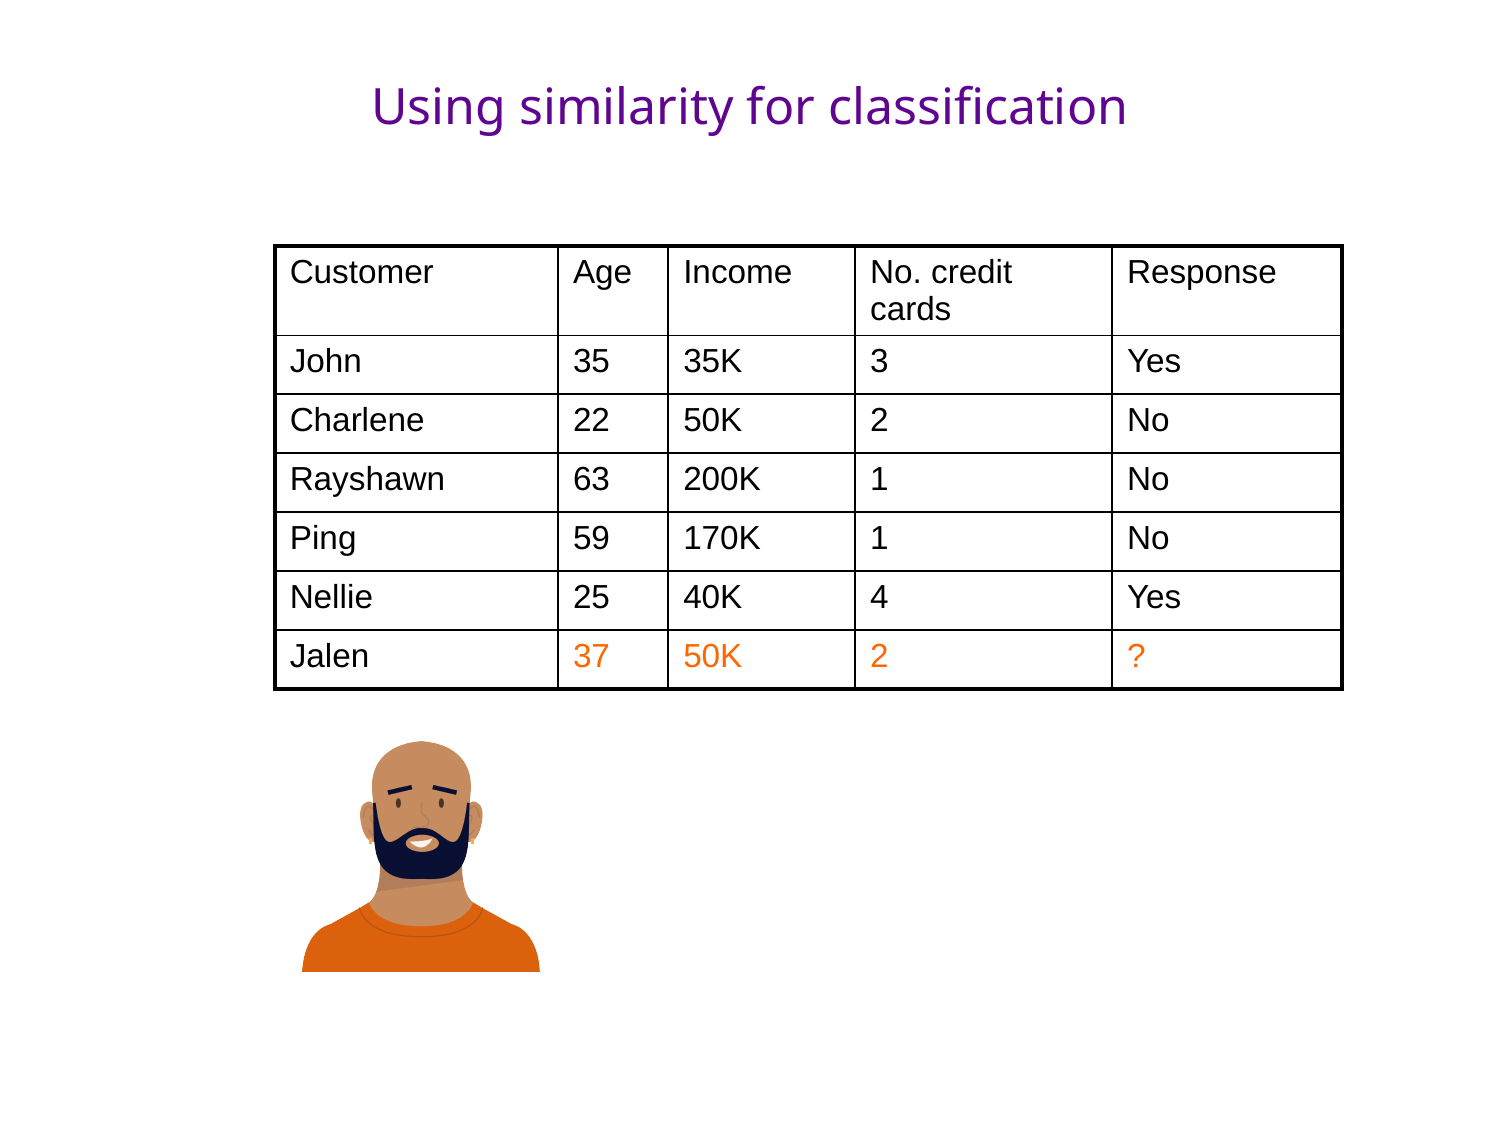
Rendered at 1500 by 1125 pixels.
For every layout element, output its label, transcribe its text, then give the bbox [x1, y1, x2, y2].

table_cell Rayshawn [277, 454, 557, 511]
table_cell 63 [559, 454, 667, 511]
table_cell 1 [856, 454, 1111, 511]
table_header Income [669, 248, 854, 335]
table_cell No [1113, 454, 1340, 511]
table_cell Ping [277, 513, 557, 570]
table_cell 40K [669, 572, 854, 629]
table_cell ? [1113, 631, 1340, 687]
table_header No. credit cards [856, 248, 1111, 335]
table_cell Yes [1113, 572, 1340, 629]
table_header Response [1113, 248, 1340, 335]
table_cell 4 [856, 572, 1111, 629]
table_cell Yes [1113, 336, 1340, 393]
picture [302, 741, 541, 973]
table_cell 2 [856, 395, 1111, 452]
title Using similarity for classification [75, 40, 1425, 170]
table_cell No [1113, 395, 1340, 452]
table_cell 25 [559, 572, 667, 629]
table_cell 170K [669, 513, 854, 570]
table_header Age [559, 248, 667, 335]
table_cell 35K [669, 336, 854, 393]
table_cell John [277, 336, 557, 393]
table_cell No [1113, 513, 1340, 570]
table_cell 2 [856, 631, 1111, 687]
table_cell 22 [559, 395, 667, 452]
table_header Customer [277, 248, 557, 335]
table_cell 3 [856, 336, 1111, 393]
table_cell 200K [669, 454, 854, 511]
table_cell 50K [669, 395, 854, 452]
table_cell 50K [669, 631, 854, 687]
table_cell Jalen [277, 631, 557, 687]
table_cell 1 [856, 513, 1111, 570]
table_cell 37 [559, 631, 667, 687]
table_cell Nellie [277, 572, 557, 629]
table_cell 35 [559, 336, 667, 393]
table_cell Charlene [277, 395, 557, 452]
table_cell 59 [559, 513, 667, 570]
